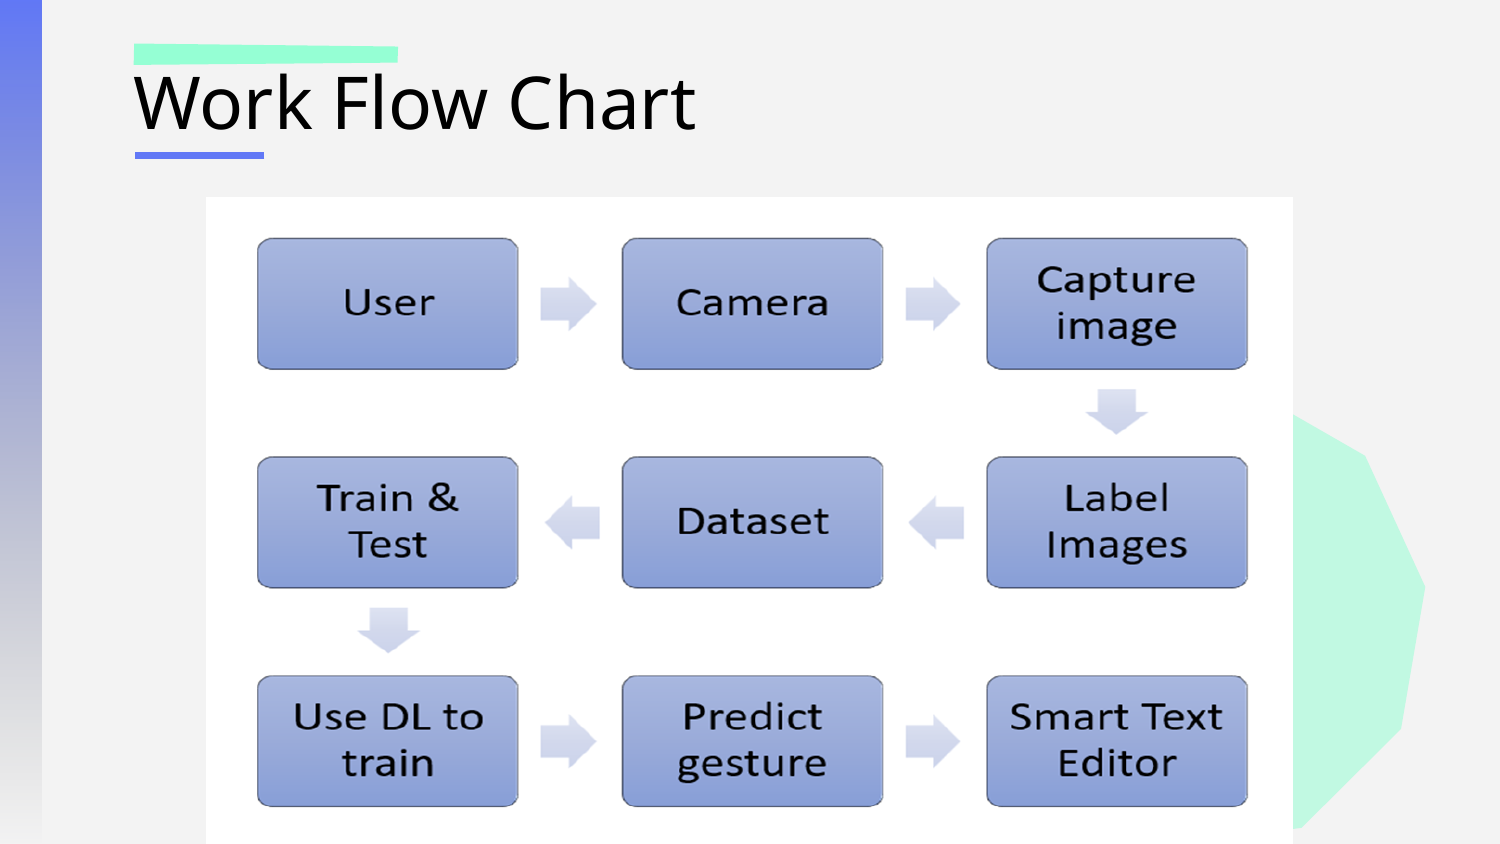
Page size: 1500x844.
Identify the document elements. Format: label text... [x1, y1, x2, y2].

picture [206, 197, 1294, 844]
text_box [133, 43, 399, 65]
title Work Flow Chart [118, 41, 1217, 136]
